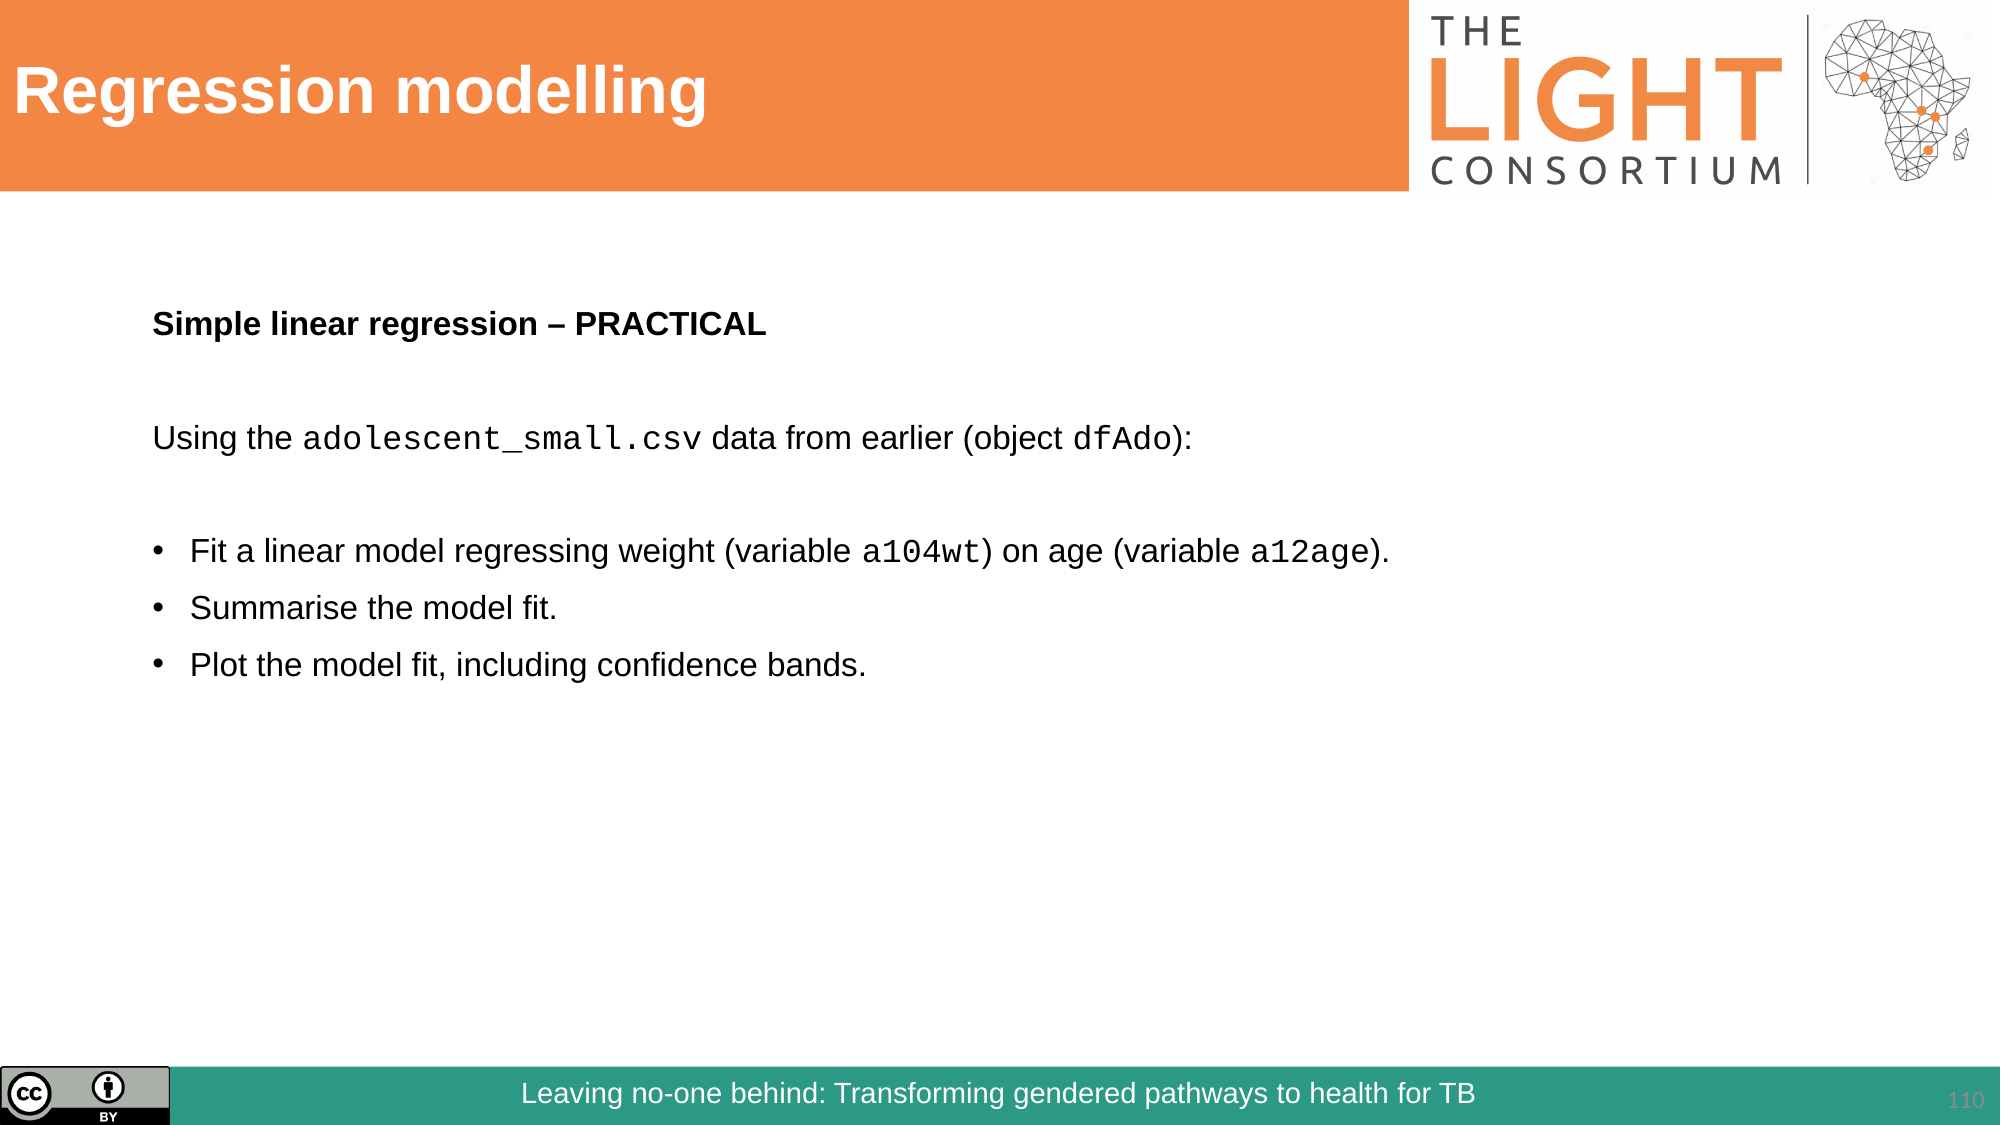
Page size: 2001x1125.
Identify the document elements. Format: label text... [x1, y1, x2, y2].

list Simple linear regression – PRACTICAL Using the adolescent_small.csv data from earlier (object dfAdo): Fit a linear model regressing weight (variable a104wt) on age (variable a12age). Summarise the model fit. Plot the model fit, including confidence bands. [137, 299, 1863, 1066]
slide_number 110 [1550, 1073, 2000, 1125]
title Regression modelling [0, 0, 1410, 192]
picture [0, 1066, 170, 1125]
picture [1409, 0, 1989, 201]
